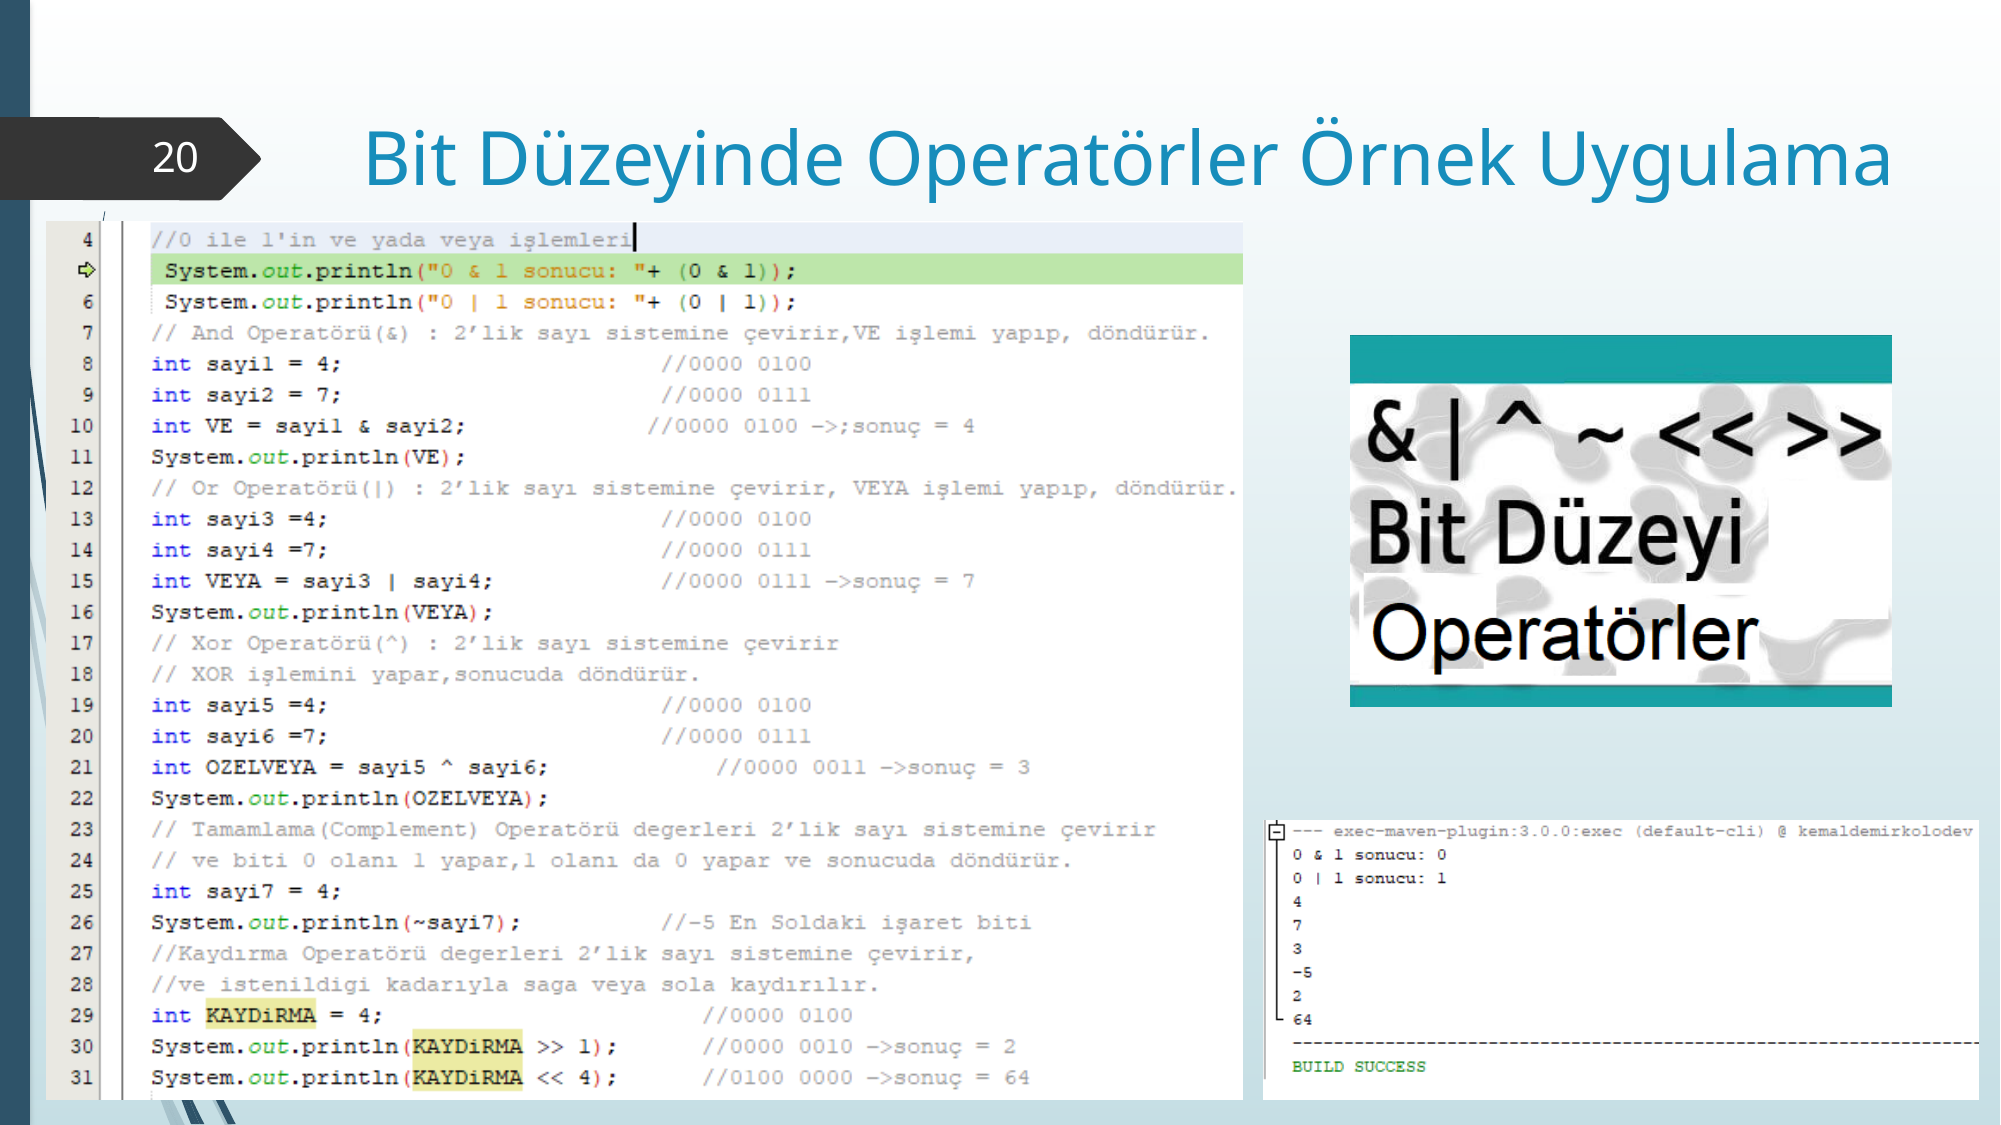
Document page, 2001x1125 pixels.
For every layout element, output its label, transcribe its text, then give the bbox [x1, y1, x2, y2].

slide_number 20 [87, 129, 216, 190]
picture [1350, 334, 1892, 707]
title Bit Düzeyinde Operatörler Örnek Uygulama [347, 102, 1956, 313]
picture [45, 221, 1243, 1100]
picture [1263, 819, 1979, 1100]
